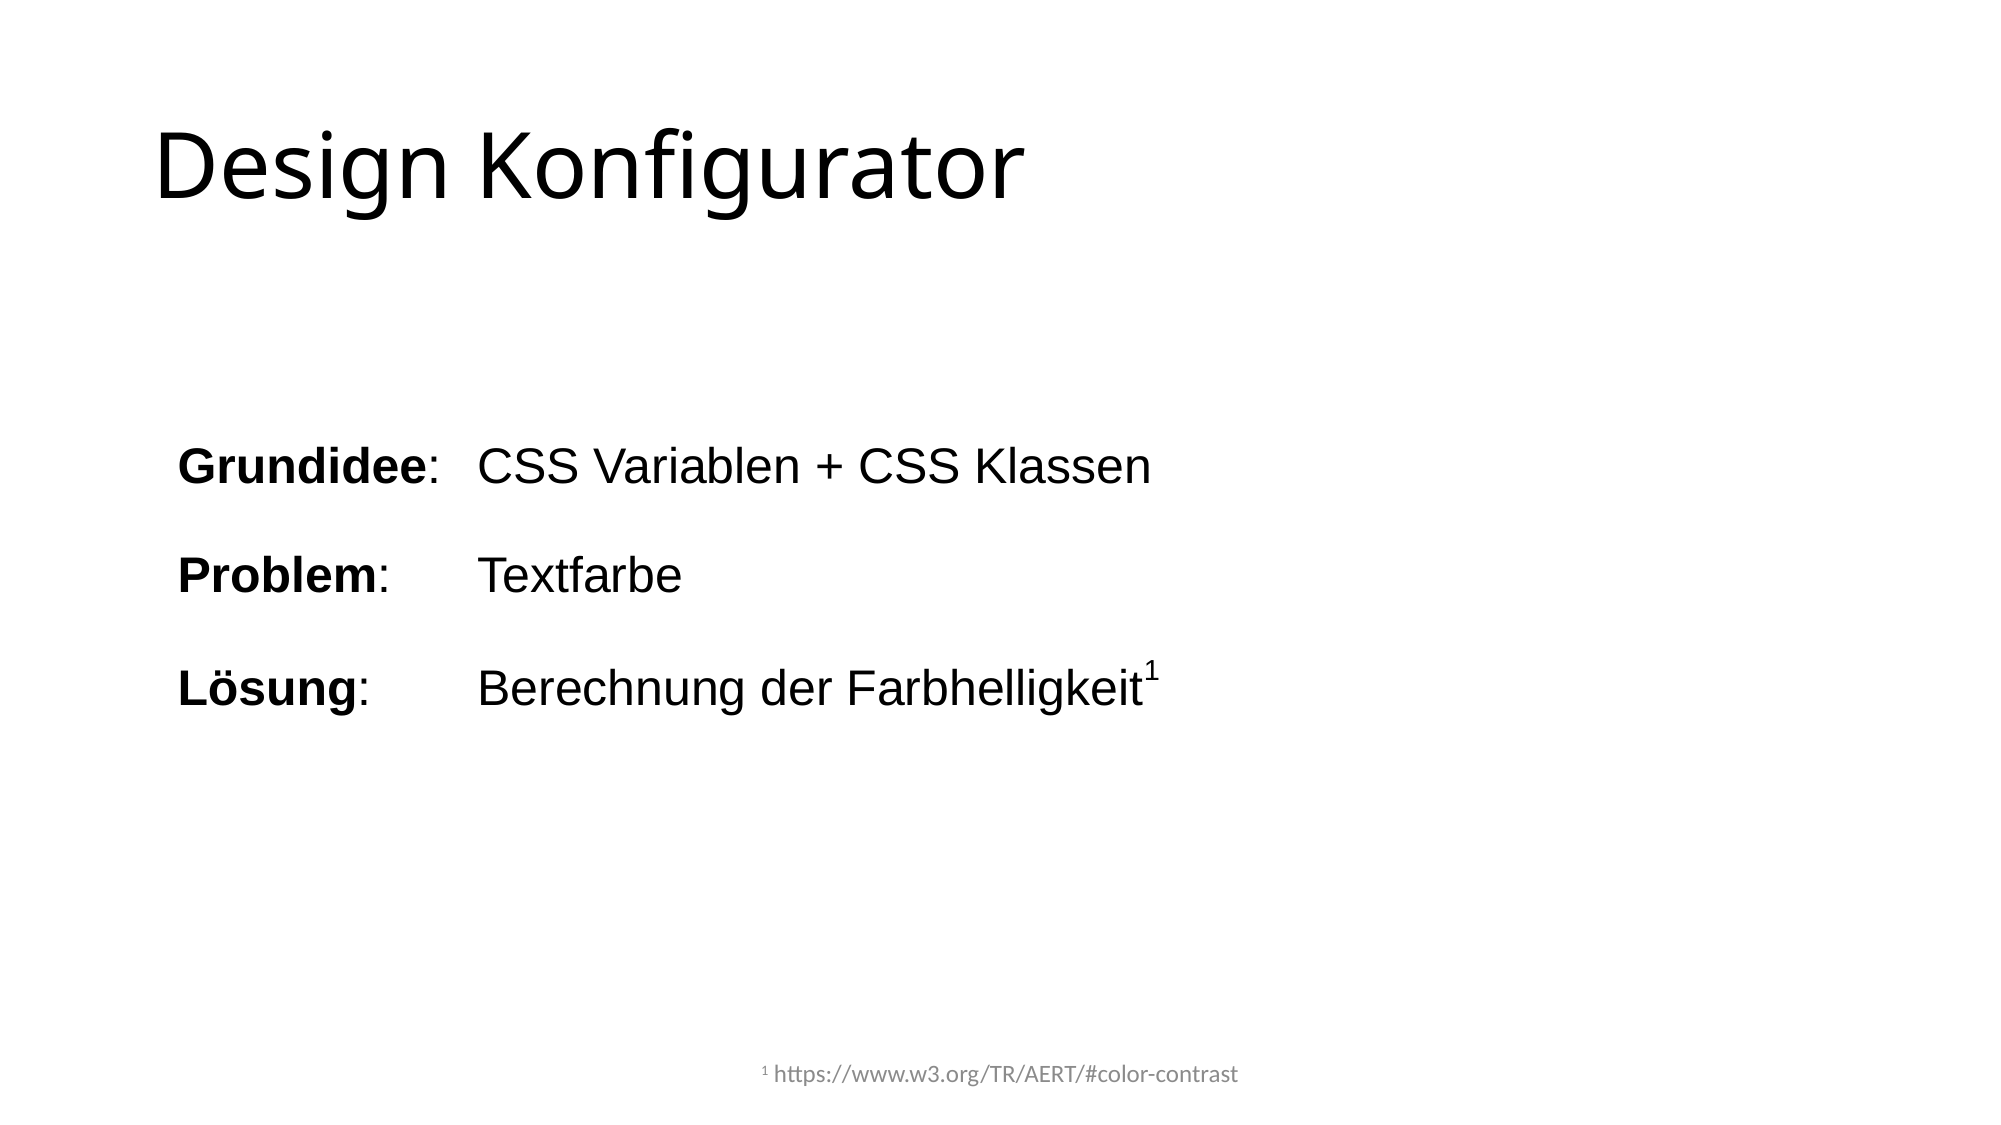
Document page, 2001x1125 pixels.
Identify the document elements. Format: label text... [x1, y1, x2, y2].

text_box Lösung: Berechnung der Farbhelligkeit1 [162, 579, 1888, 798]
text_box Problem: Textfarbe [162, 467, 1888, 579]
text_box Grundidee: CSS Variablen + CSS Klassen [162, 359, 1888, 467]
footer 1 https://www.w3.org/TR/AERT/#color-contrast [662, 1042, 1338, 1103]
title Design Konfigurator [137, 59, 1863, 278]
